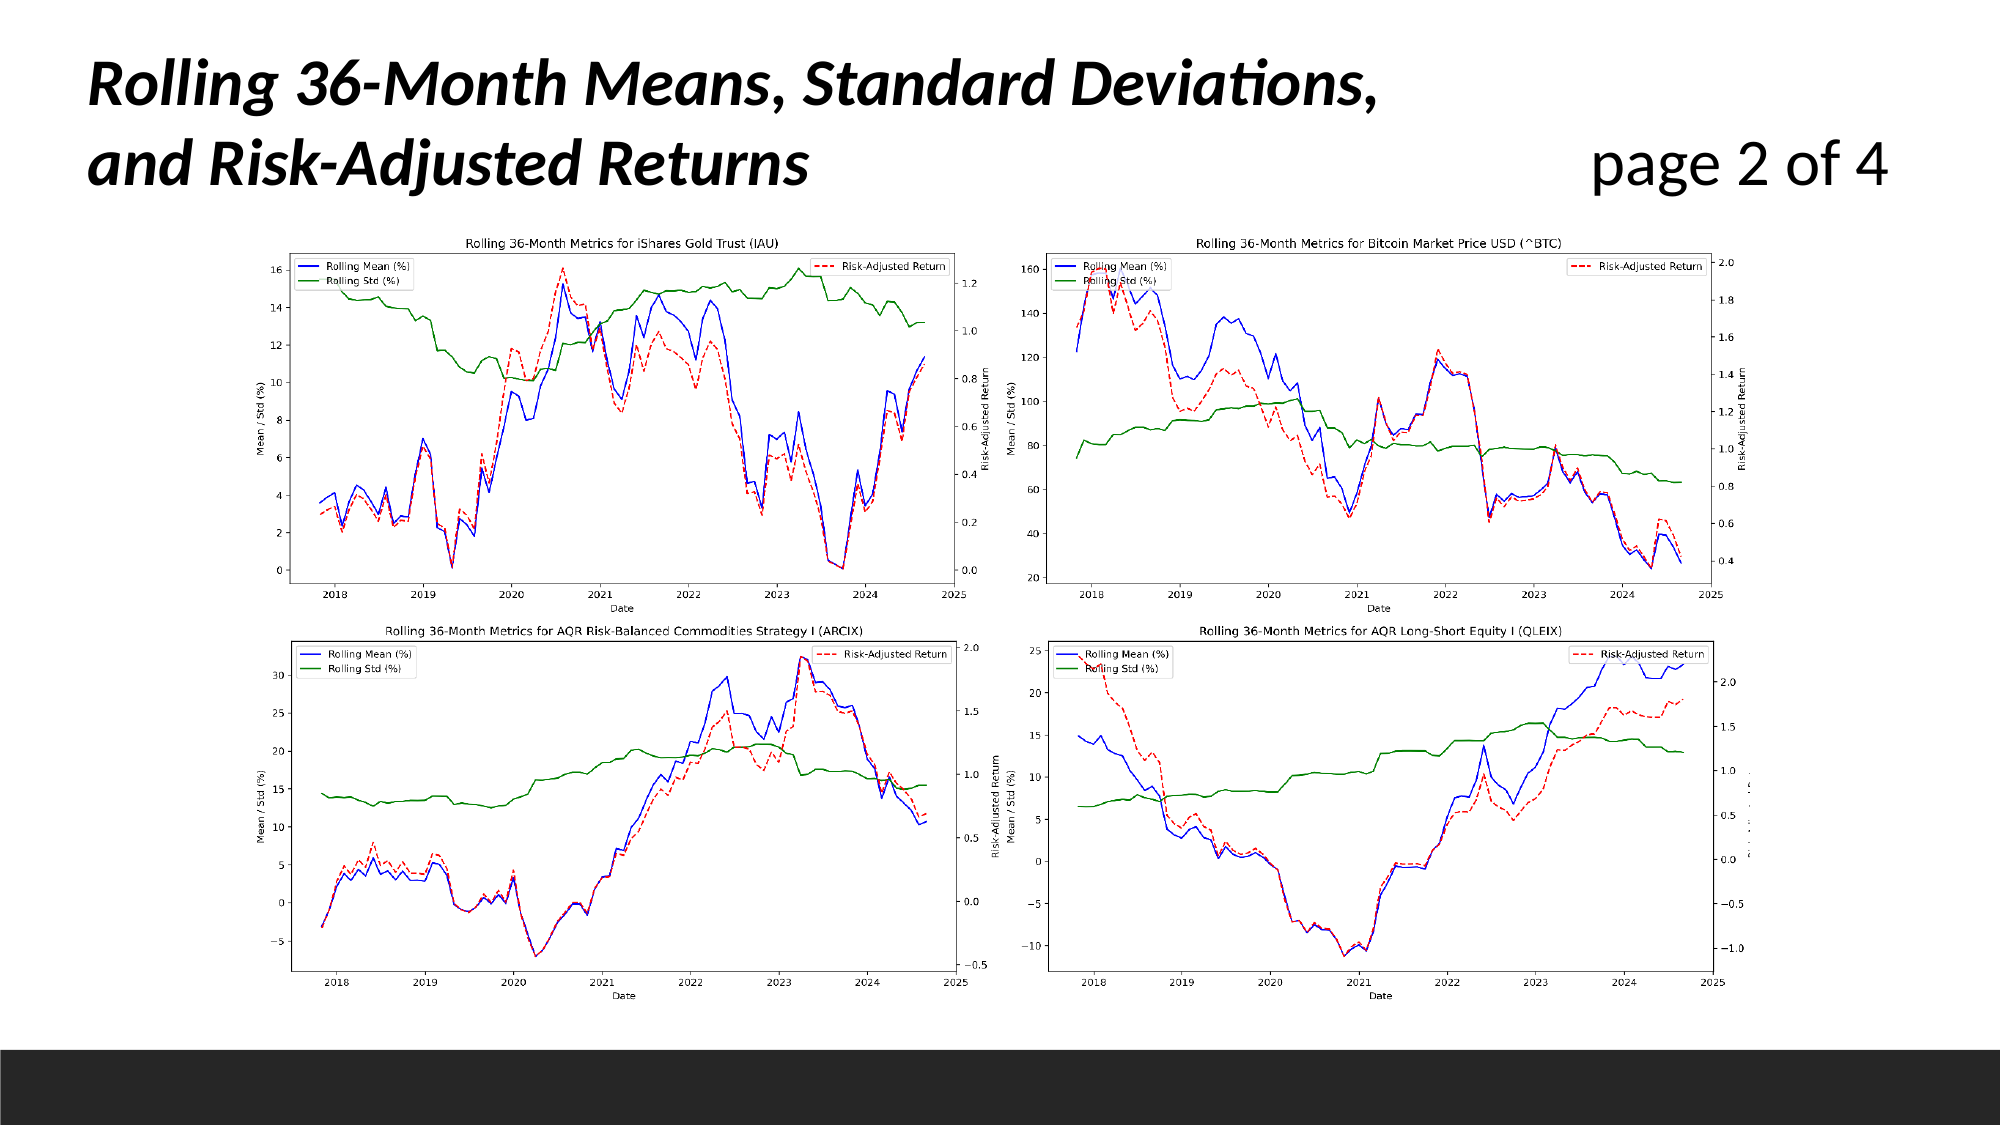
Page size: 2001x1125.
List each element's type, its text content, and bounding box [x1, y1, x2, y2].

picture [249, 231, 1751, 1010]
text_box Rolling 36-Month Means, Standard Deviations, and Risk-Adjusted Returns page 2 of 4 [72, 31, 1927, 288]
